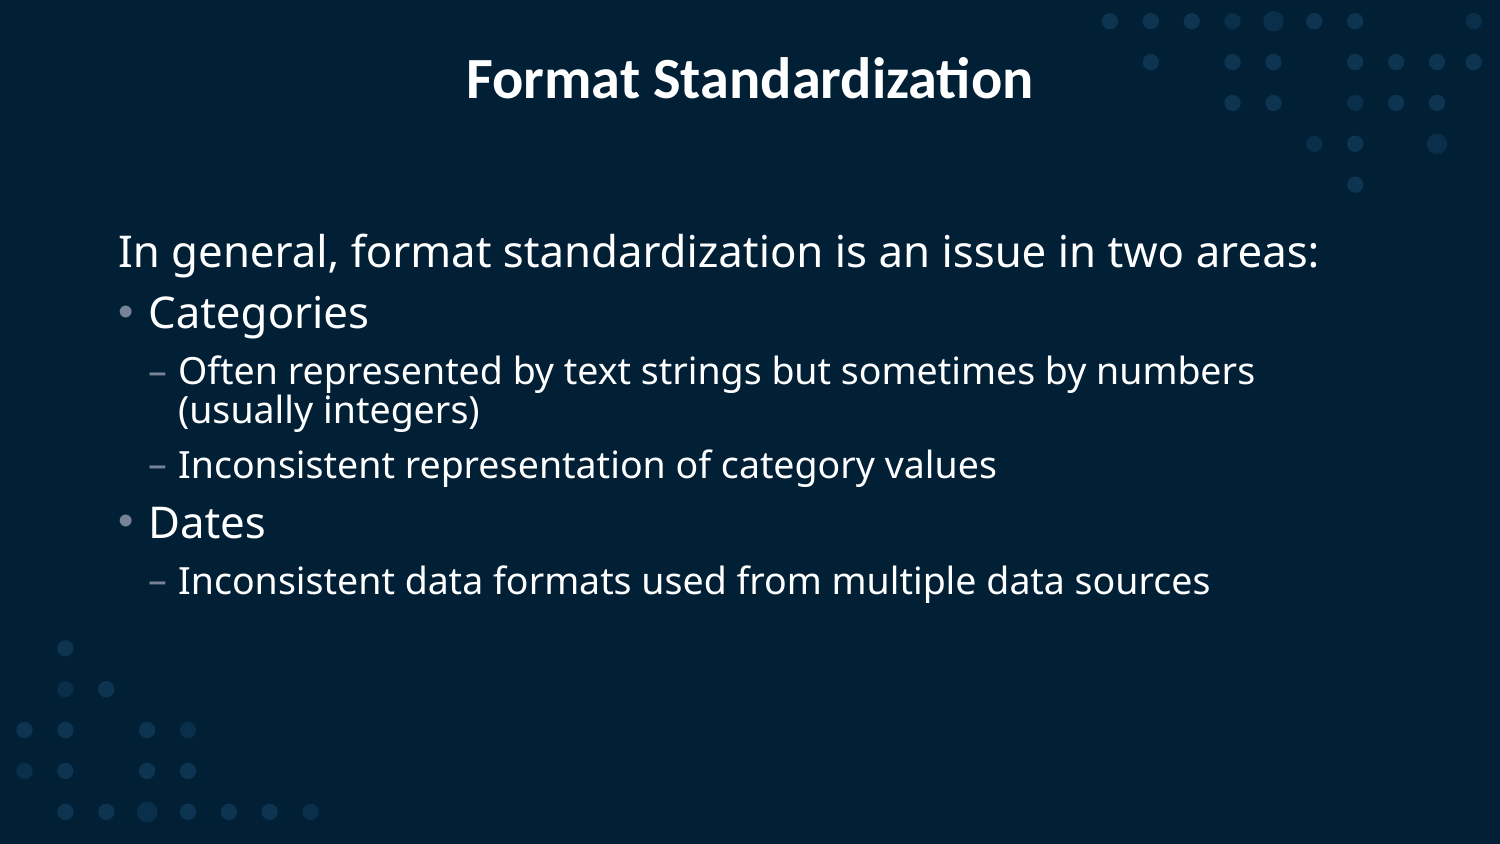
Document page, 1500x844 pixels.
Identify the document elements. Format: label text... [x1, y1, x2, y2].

title Format Standardization [103, 44, 1397, 120]
list In general, format standardization is an issue in two areas: Categories Often represented by text strings but sometimes by numbers (usually integers) Inconsistent representation of category values Dates Inconsistent data formats used from multiple data sources [103, 224, 1397, 760]
